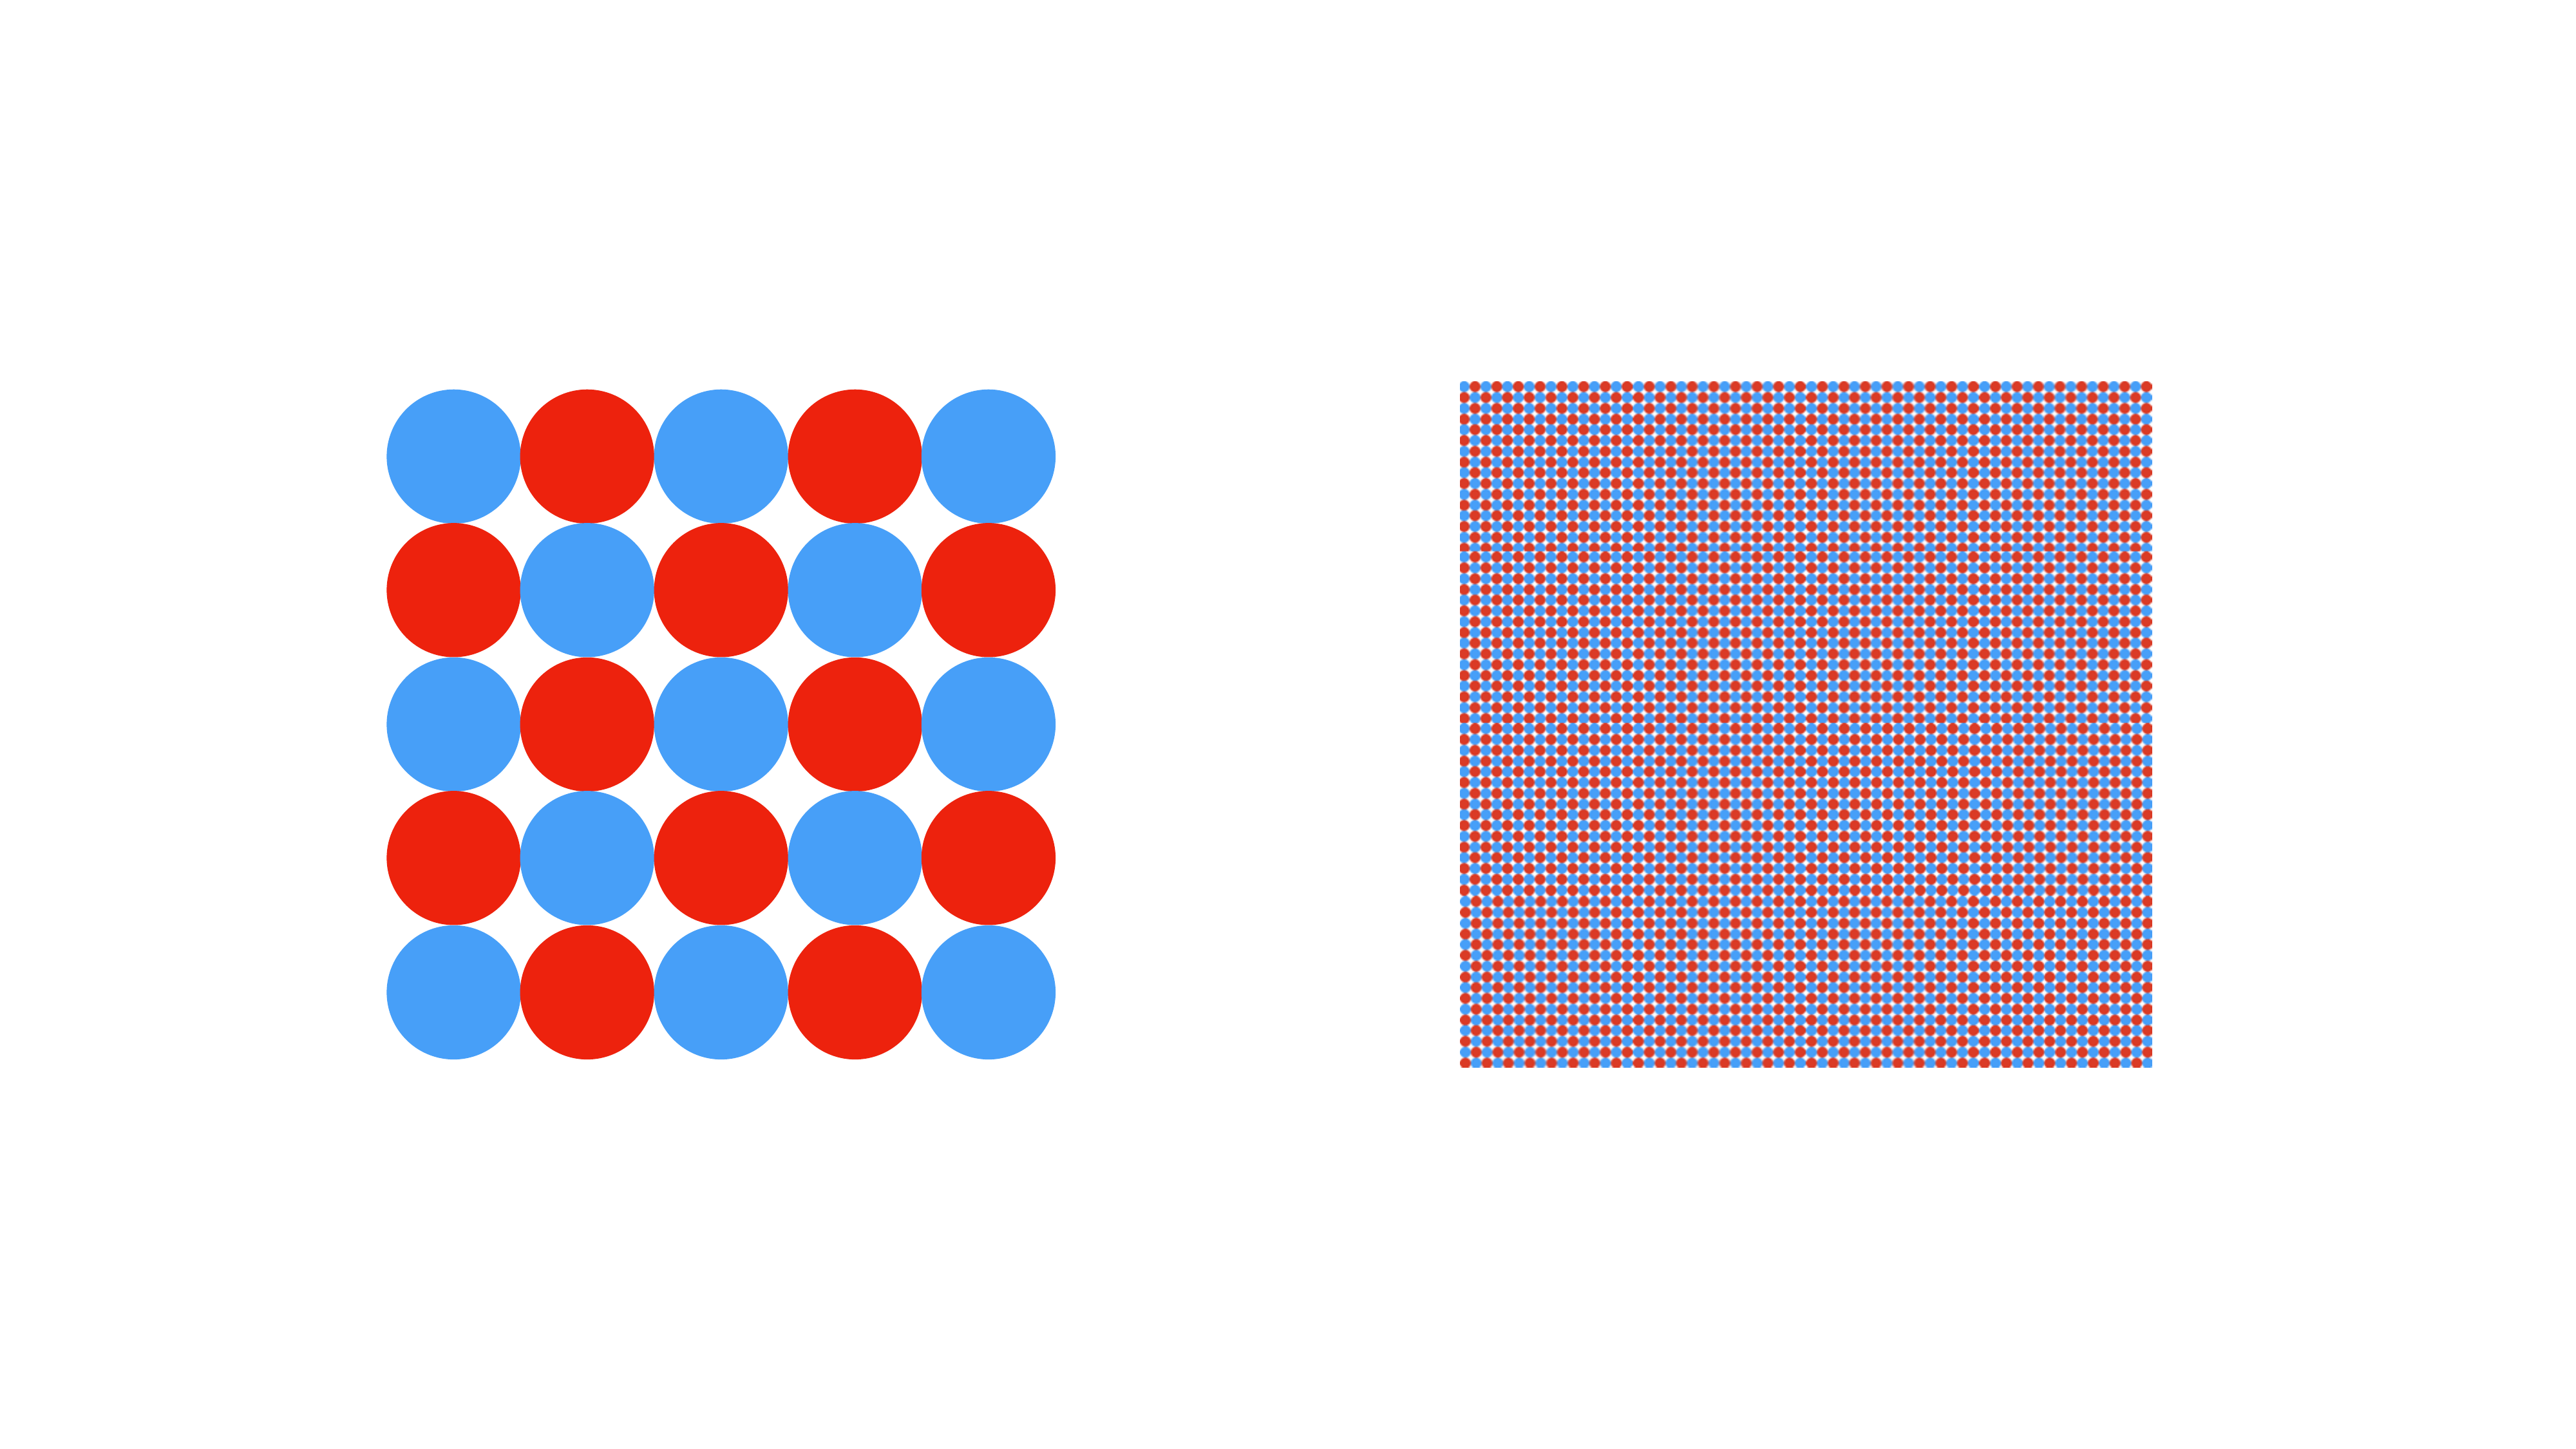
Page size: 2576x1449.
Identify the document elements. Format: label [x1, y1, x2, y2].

text_box [520, 925, 654, 1060]
text_box [654, 389, 788, 524]
text_box [788, 523, 922, 658]
text_box [520, 657, 654, 791]
text_box [788, 389, 922, 524]
text_box [386, 523, 520, 658]
text_box [654, 925, 788, 1060]
picture [1460, 381, 2152, 1068]
text_box [788, 925, 922, 1060]
text_box [921, 657, 1056, 791]
text_box [921, 389, 1056, 524]
text_box [654, 657, 788, 791]
text_box [386, 925, 520, 1060]
text_box [520, 791, 654, 925]
text_box [386, 791, 520, 925]
text_box [654, 791, 788, 925]
text_box [386, 389, 520, 524]
text_box [520, 523, 654, 658]
text_box [654, 523, 788, 658]
text_box [921, 523, 1056, 658]
text_box [386, 657, 520, 791]
text_box [921, 791, 1056, 925]
text_box [520, 389, 654, 524]
text_box [788, 657, 922, 791]
text_box [788, 791, 922, 925]
text_box [921, 925, 1056, 1060]
